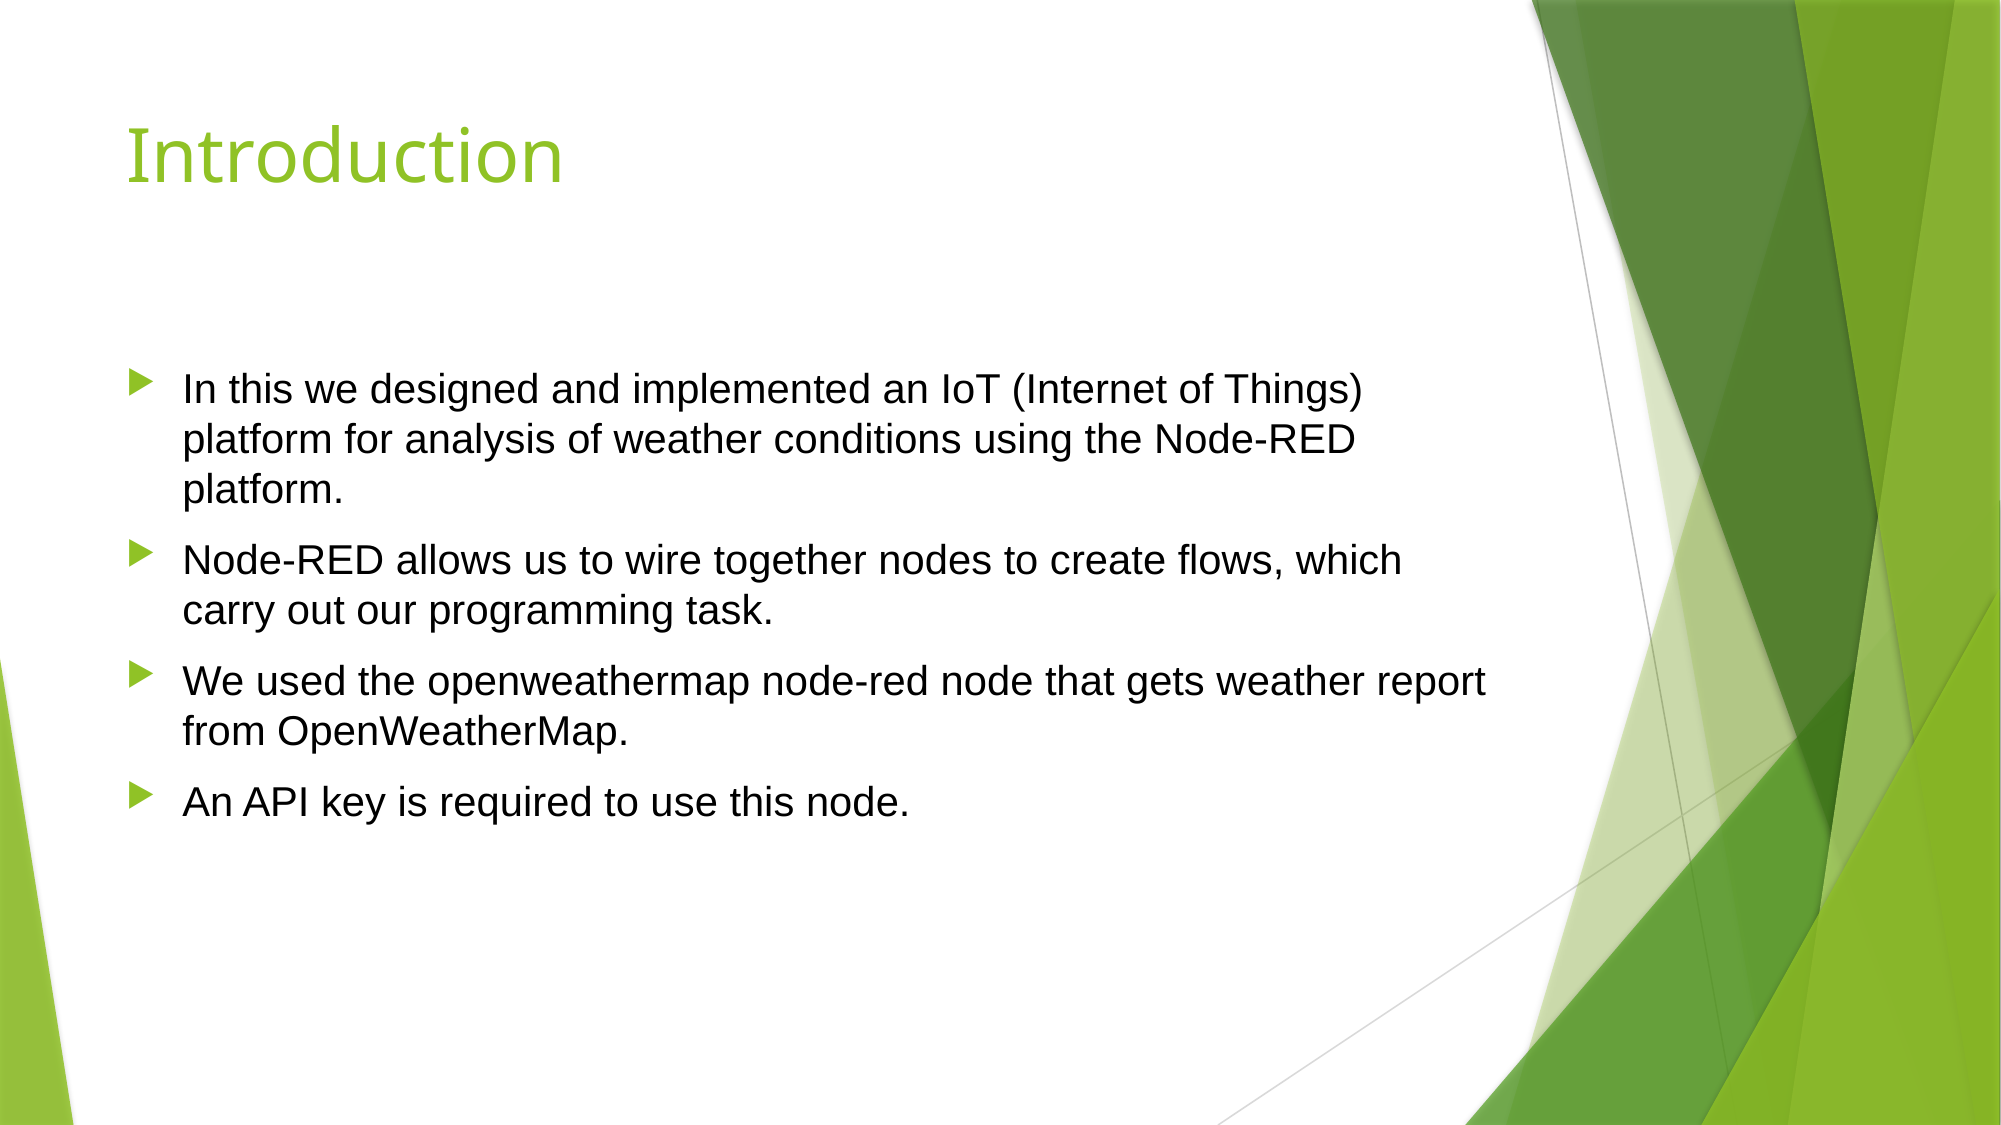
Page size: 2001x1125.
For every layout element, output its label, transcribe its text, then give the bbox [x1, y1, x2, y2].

list In this we designed and implemented an IoT (Internet of Things) platform for analysis of weather conditions using the Node-RED platform. Node-RED allows us to wire together nodes to create flows, which carry out our programming task. We used the openweathermap node-red node that gets weather report from OpenWeatherMap. An API key is required to use this node. [111, 354, 1522, 992]
title Introduction [111, 99, 1522, 317]
